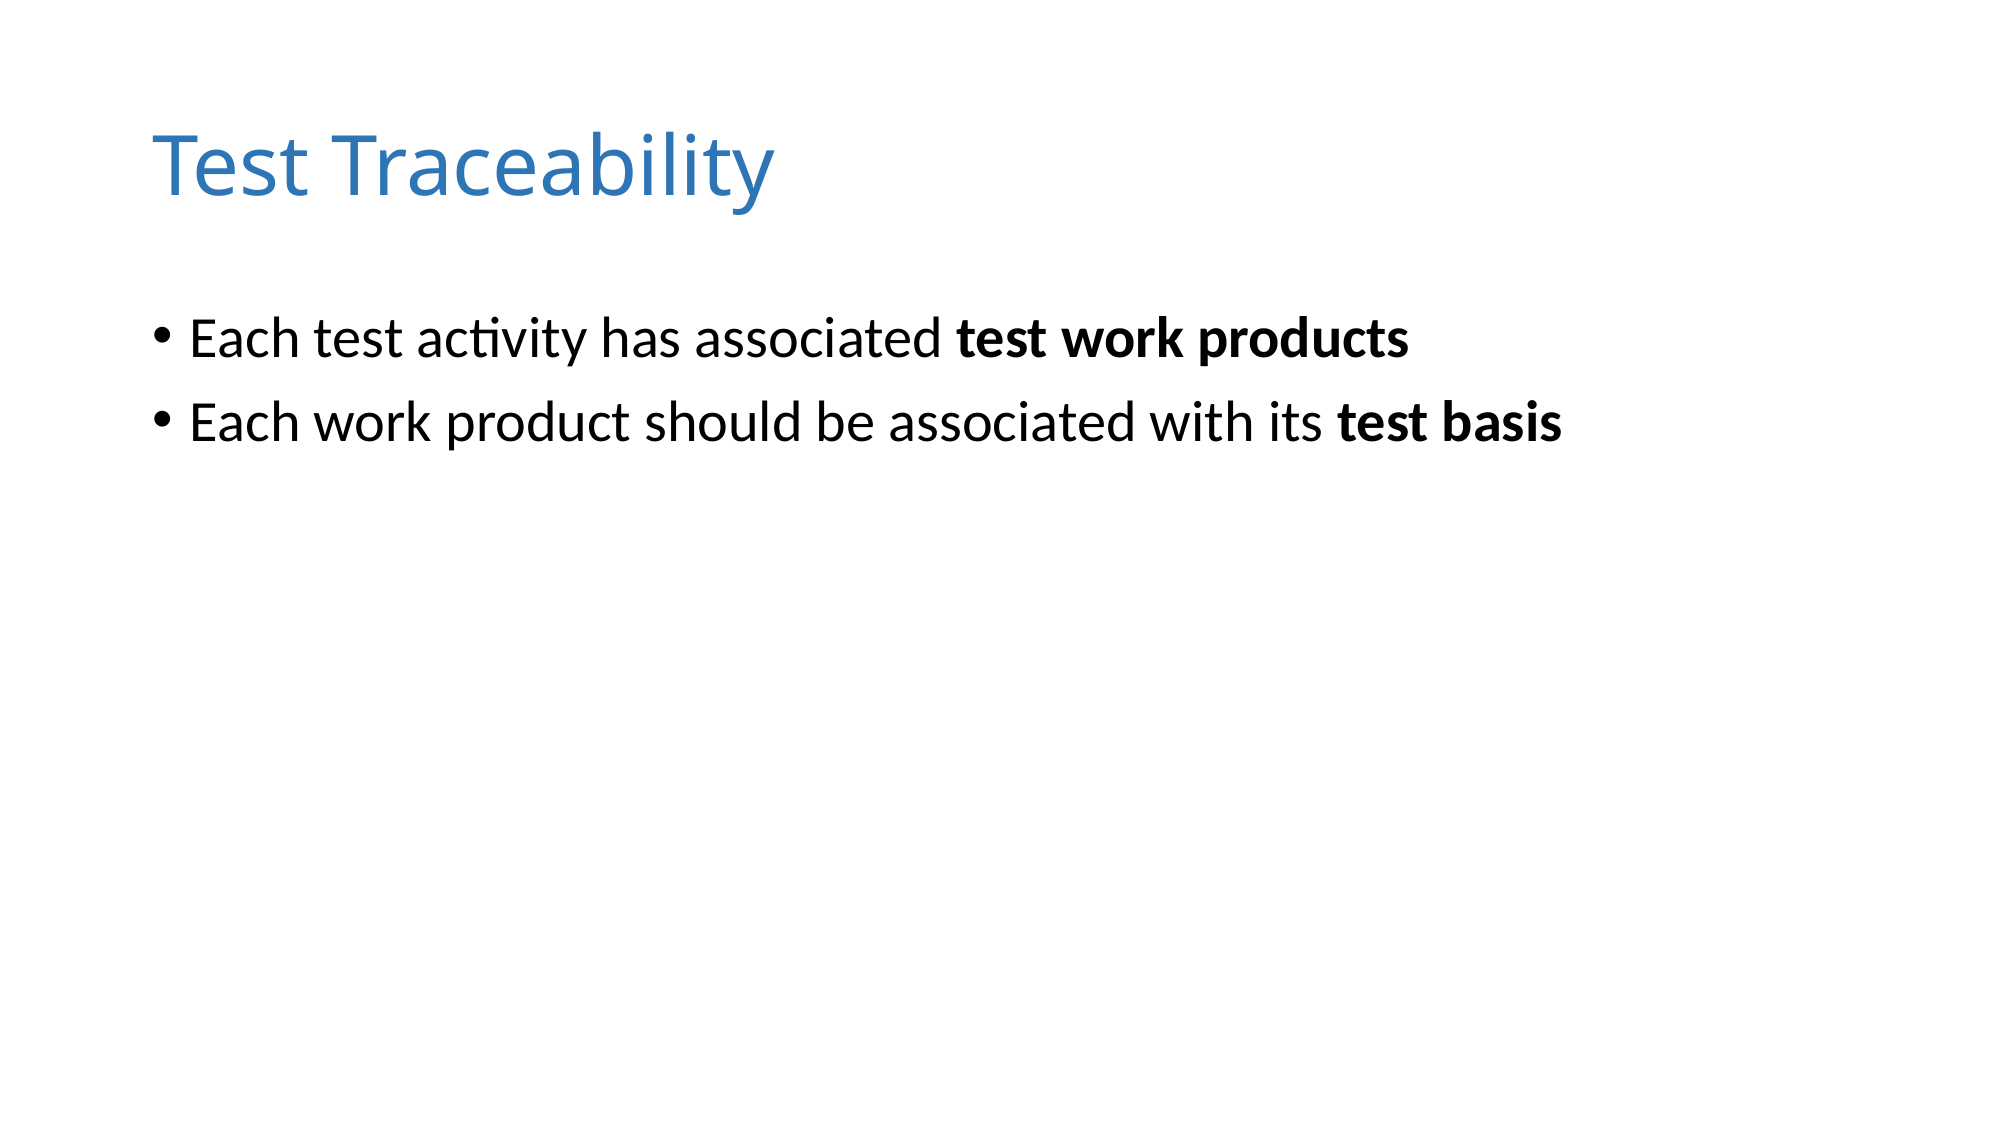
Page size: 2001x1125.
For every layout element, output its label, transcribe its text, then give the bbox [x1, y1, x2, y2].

title Test Traceability [137, 59, 1863, 278]
list Each test activity has associated test work products Each work product should be associated with its test basis [137, 299, 1863, 1014]
